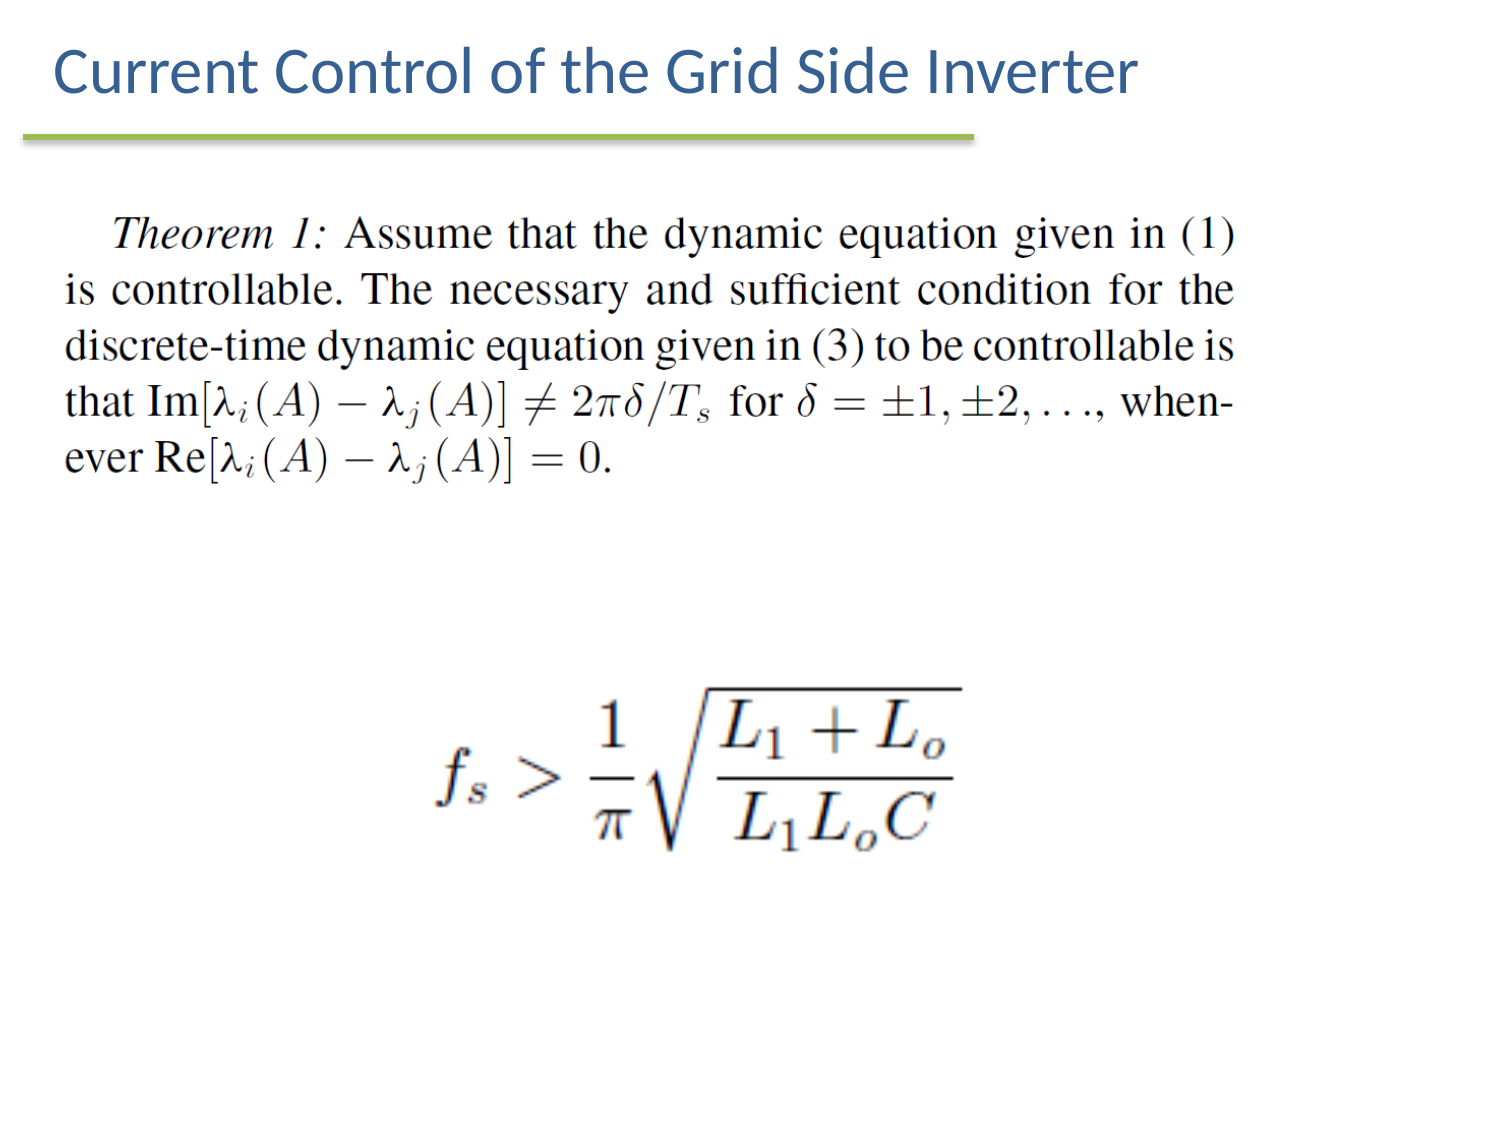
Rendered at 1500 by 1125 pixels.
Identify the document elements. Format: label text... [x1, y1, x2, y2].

picture [30, 203, 1278, 493]
picture [325, 656, 1100, 882]
text_box Current Control of the Grid Side Inverter [0, 19, 1329, 207]
